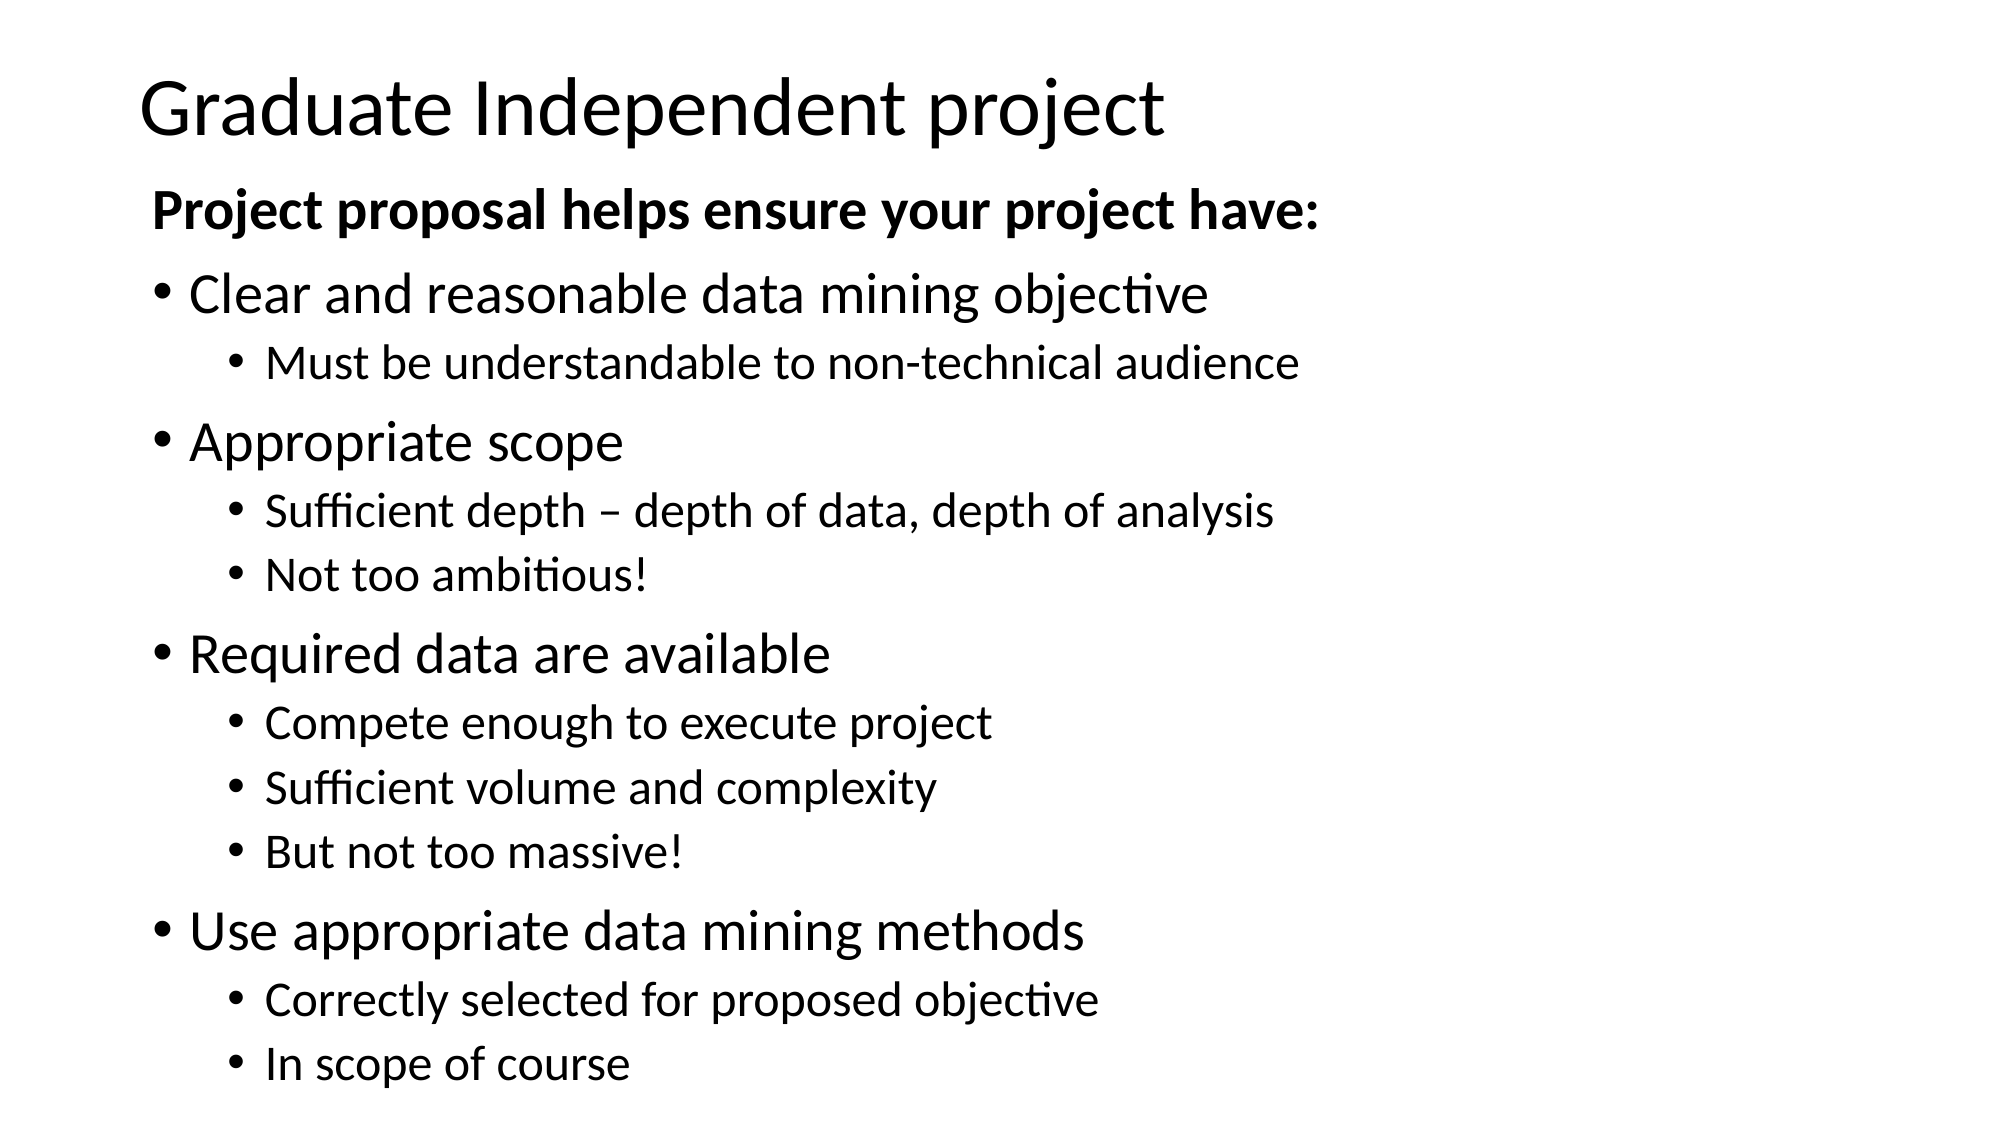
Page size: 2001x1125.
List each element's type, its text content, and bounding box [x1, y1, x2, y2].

list Project proposal helps ensure your project have: Clear and reasonable data mining objective Must be understandable to non-technical audience Appropriate scope Sufficient depth – depth of data, depth of analysis Not too ambitious! Required data are available Compete enough to execute project Sufficient volume and complexity But not too massive! Use appropriate data mining methods Correctly selected for proposed objective In scope of course [137, 171, 1863, 1102]
title Graduate Independent project [124, 0, 1850, 218]
